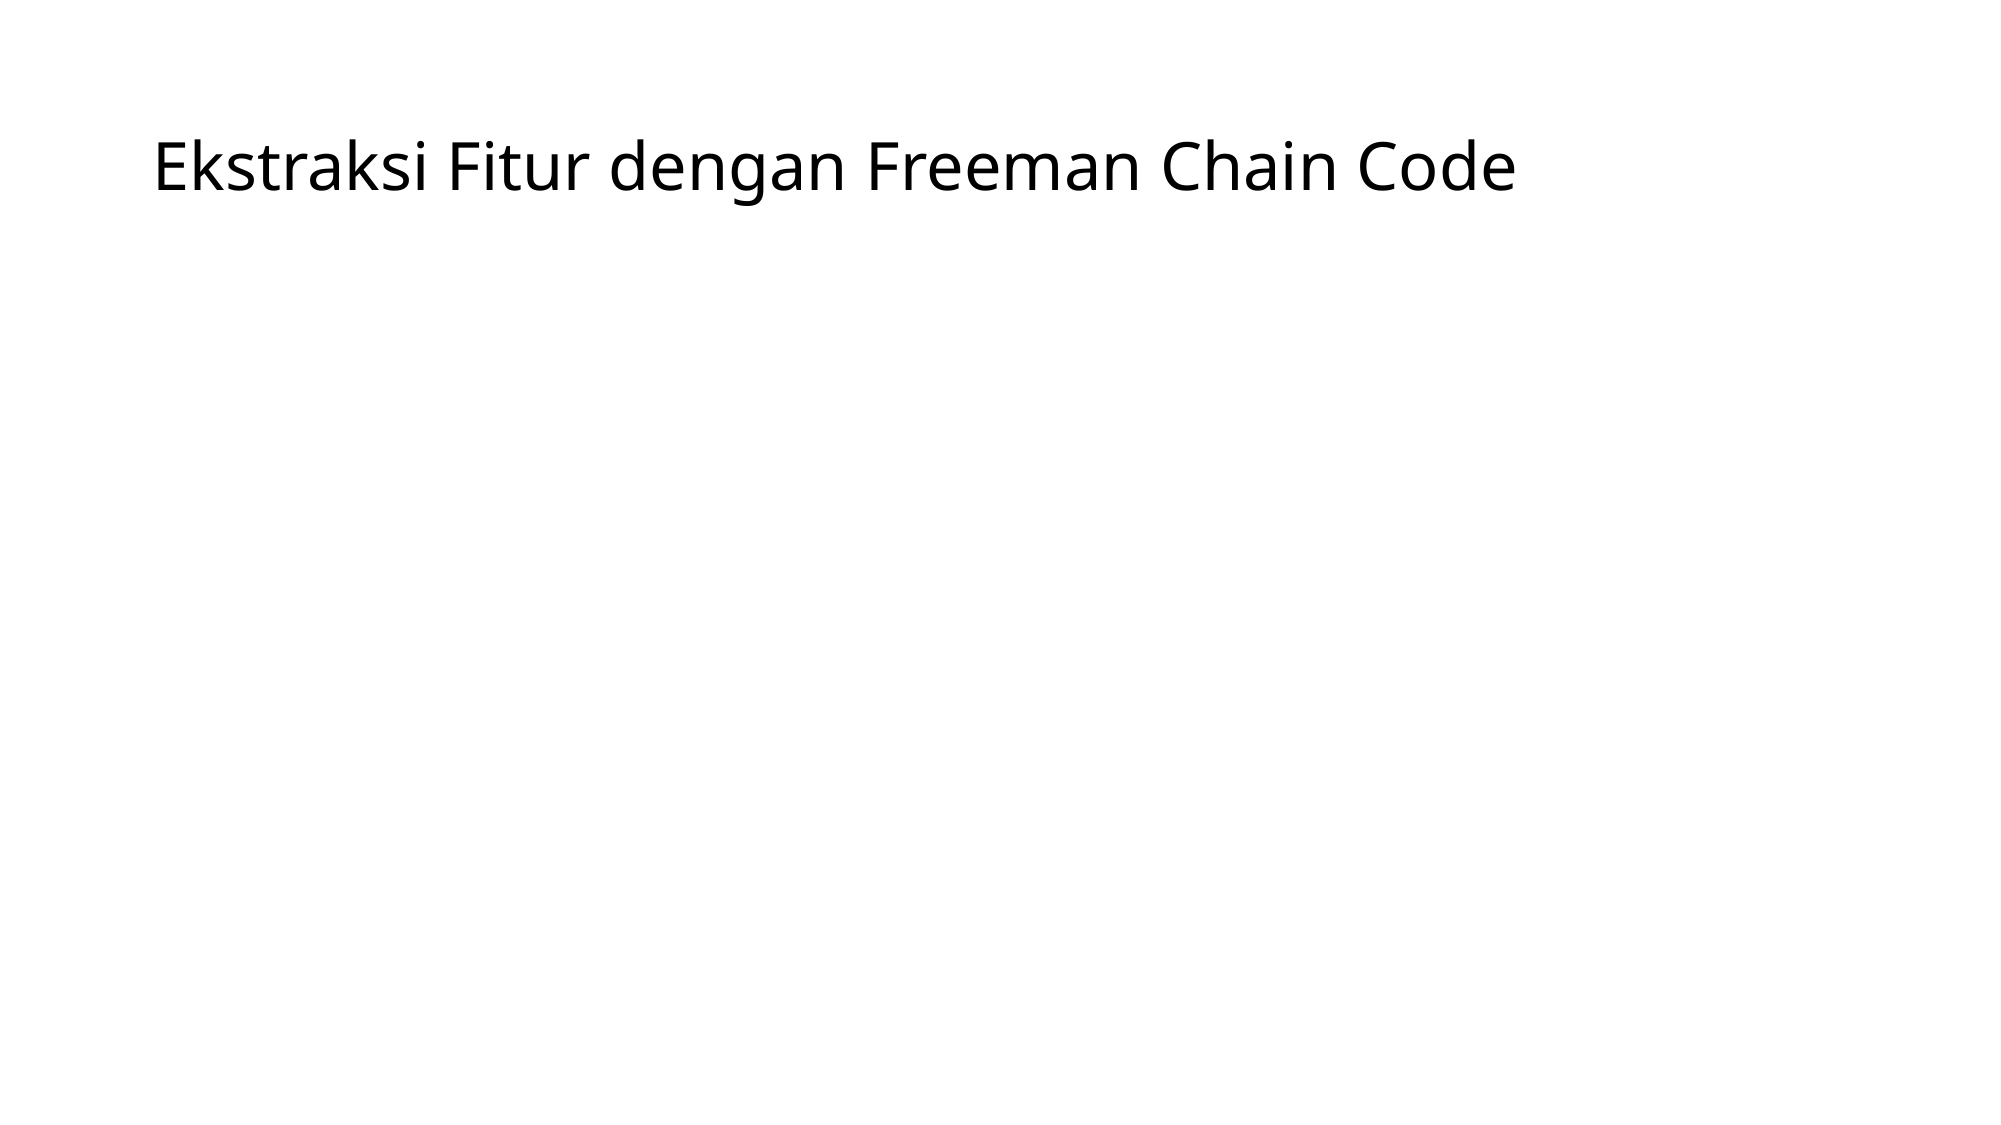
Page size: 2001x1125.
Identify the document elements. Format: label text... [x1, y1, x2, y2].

title Ekstraksi Fitur dengan Freeman Chain Code [137, 59, 1863, 278]
